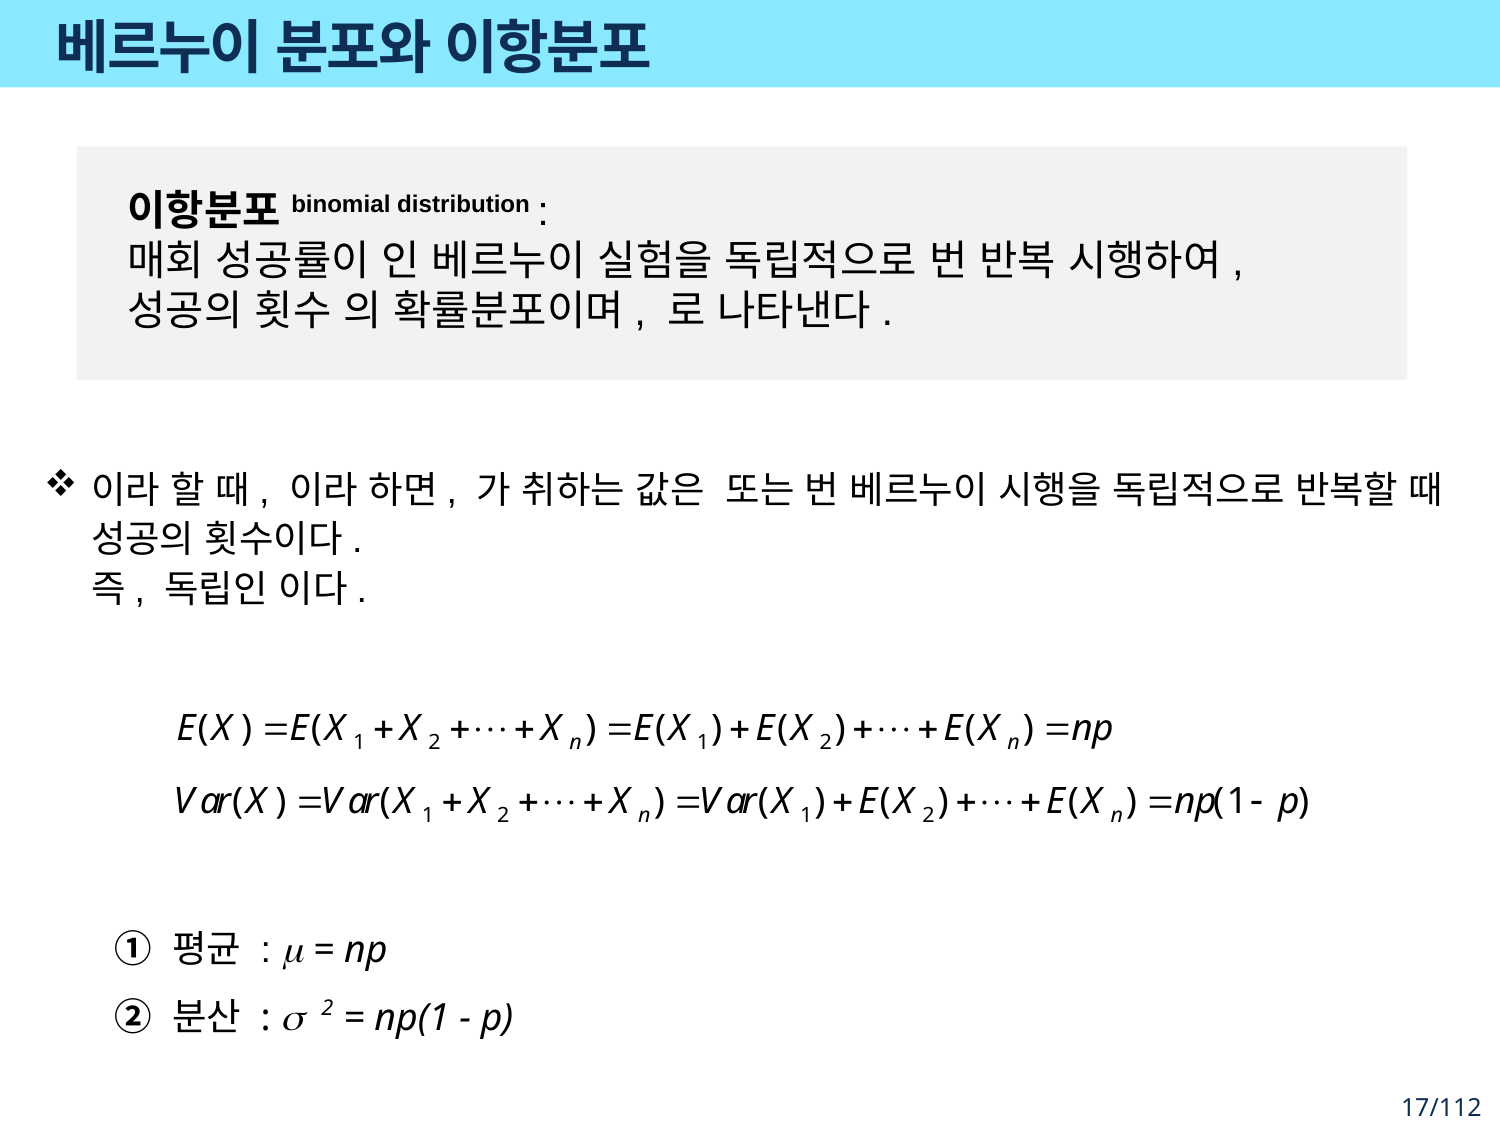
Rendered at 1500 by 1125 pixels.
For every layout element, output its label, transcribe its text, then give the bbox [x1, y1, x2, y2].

text_box [75, 144, 1409, 382]
title 베르누이 분포와 이항분포 [40, 5, 1288, 84]
text_box ① 평균 : m = np ② 분산 : s 2 = np(1 - p) [100, 895, 806, 1045]
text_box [170, 703, 1317, 833]
